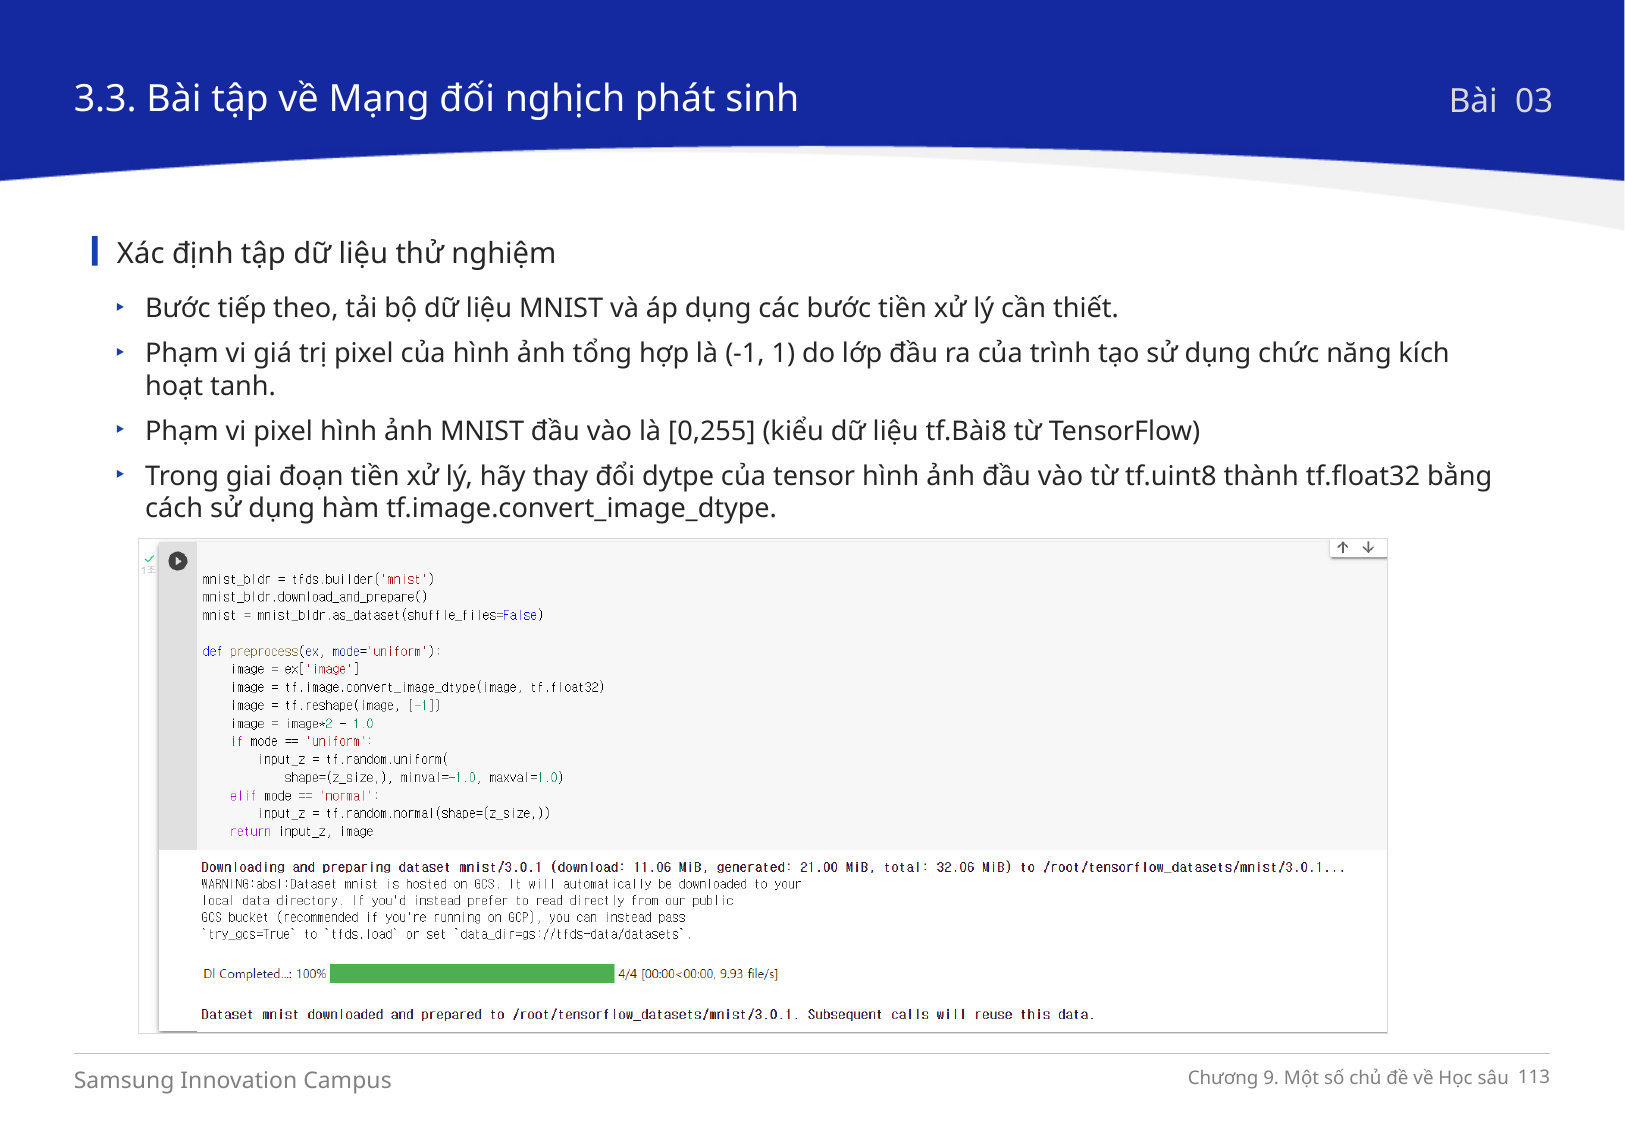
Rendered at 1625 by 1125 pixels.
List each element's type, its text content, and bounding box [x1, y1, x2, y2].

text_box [91, 234, 1533, 270]
text_box Bước tiếp theo, tải bộ dữ liệu MNIST và áp dụng các bước tiền xử lý cần thiết. Phạm vi giá trị pixel của hình ảnh tổng hợp là (-1, 1) do lớp đầu ra của trình tạo sử dụng chức năng kích hoạt tanh. Phạm vi pixel hình ảnh MNIST đầu vào là [0,255] (kiểu dữ liệu tf.Bài8 từ TensorFlow) Trong giai đoạn tiền xử lý, hãy thay đổi dytpe của tensor hình ảnh đầu vào từ tf.uint8 thành tf.float32 bằng cách sử dụng hàm tf.image.convert_image_dtype. [114, 278, 1532, 536]
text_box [73, 73, 1554, 120]
picture [0, 0, 1625, 1125]
